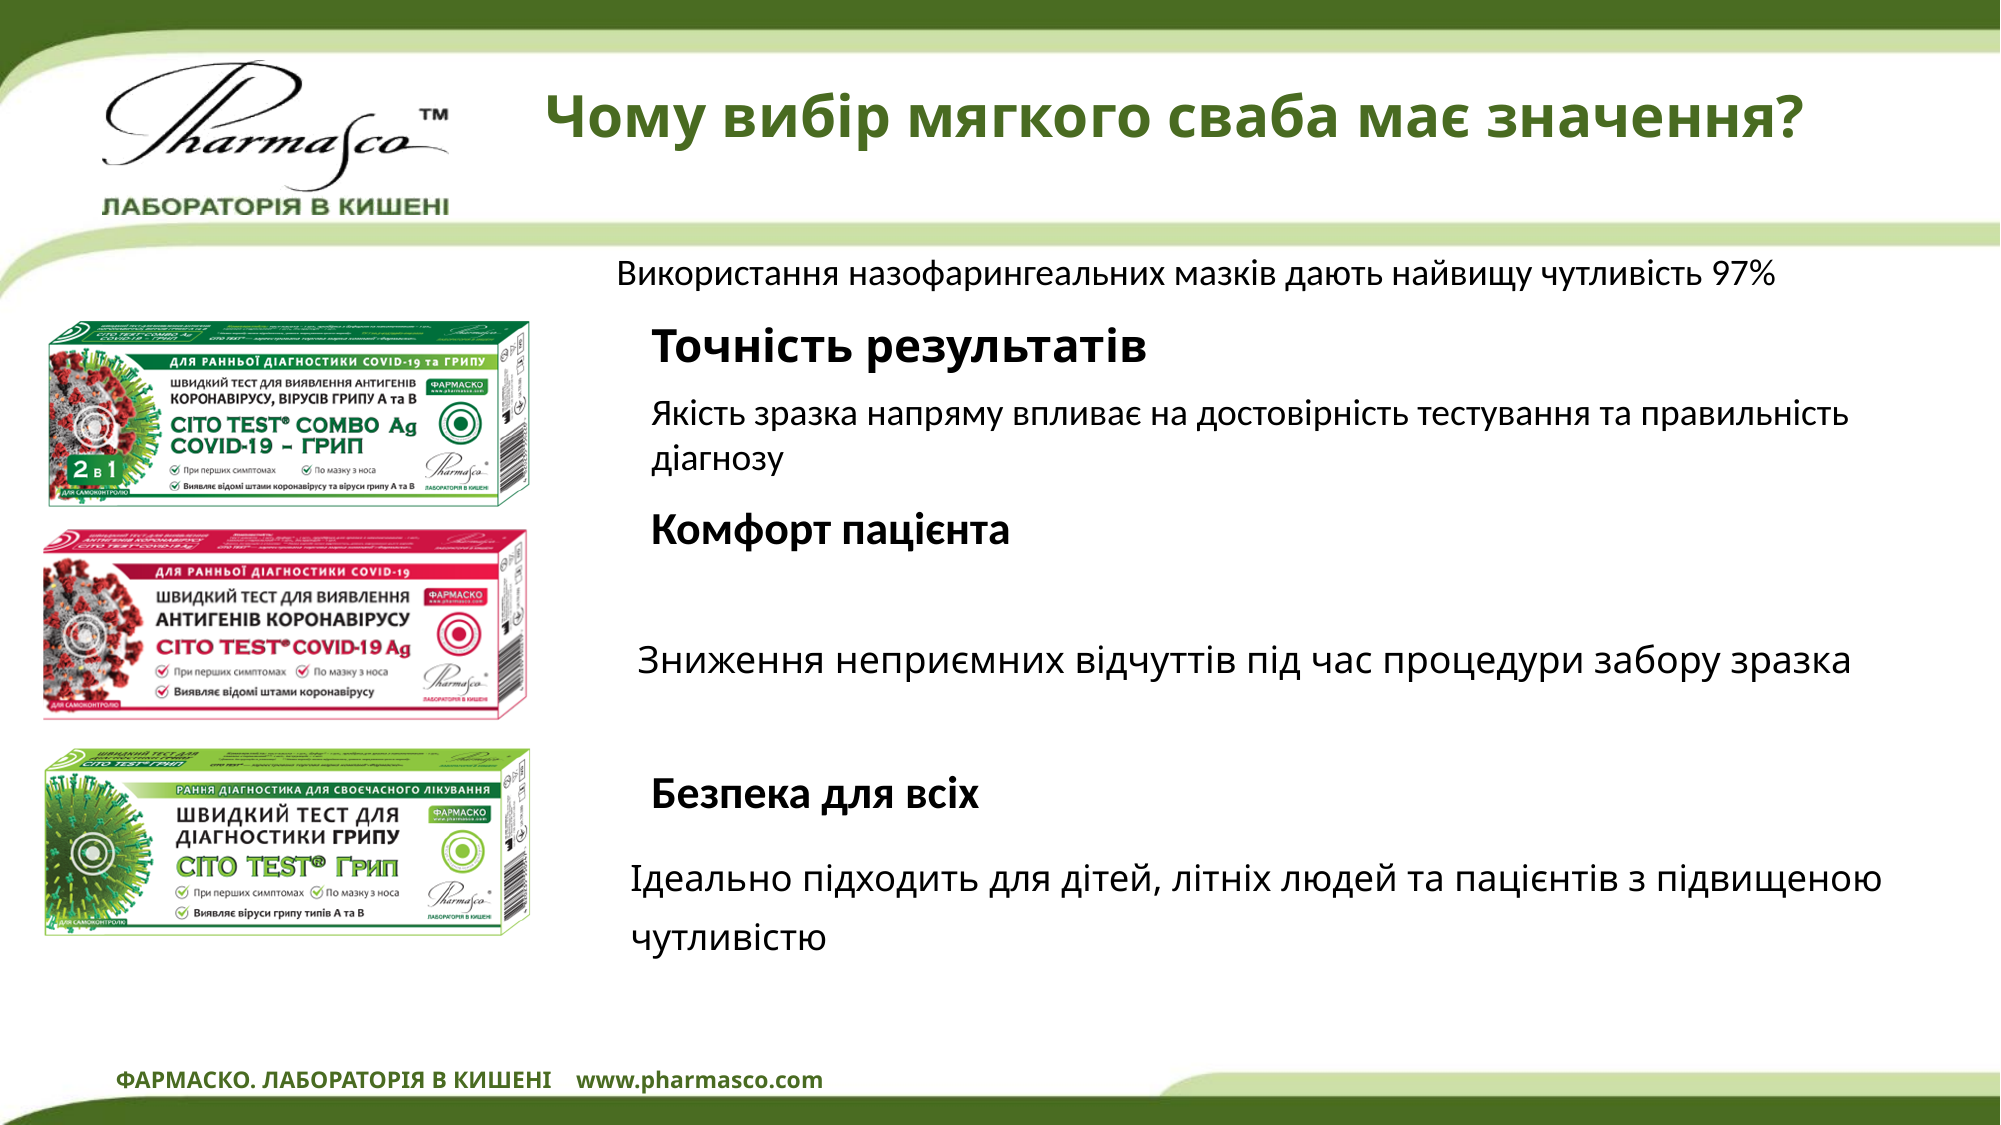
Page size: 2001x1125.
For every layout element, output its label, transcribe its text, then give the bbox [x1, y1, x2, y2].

text_box Якість зразка напряму впливає на достовірність тестування та правильність діагнозу [636, 380, 1912, 486]
picture [0, 0, 2000, 1125]
text_box Ідеально підходить для дітей, літніх людей та пацієнтів з підвищеною чутливістю [615, 831, 2000, 965]
text_box Комфорт пацієнта [636, 488, 1664, 561]
text_box Безпека для всіх [636, 752, 1664, 825]
text_box Точність результатів [636, 306, 1637, 379]
text_box Зниження неприємних відчуттів під час процедури забору зразка [622, 628, 1912, 734]
title Чому вибір мягкого сваба має значення? [530, 48, 2000, 250]
text_box Використання назофарингеальних мазків дають найвищу чутливість 97% [601, 240, 1912, 300]
